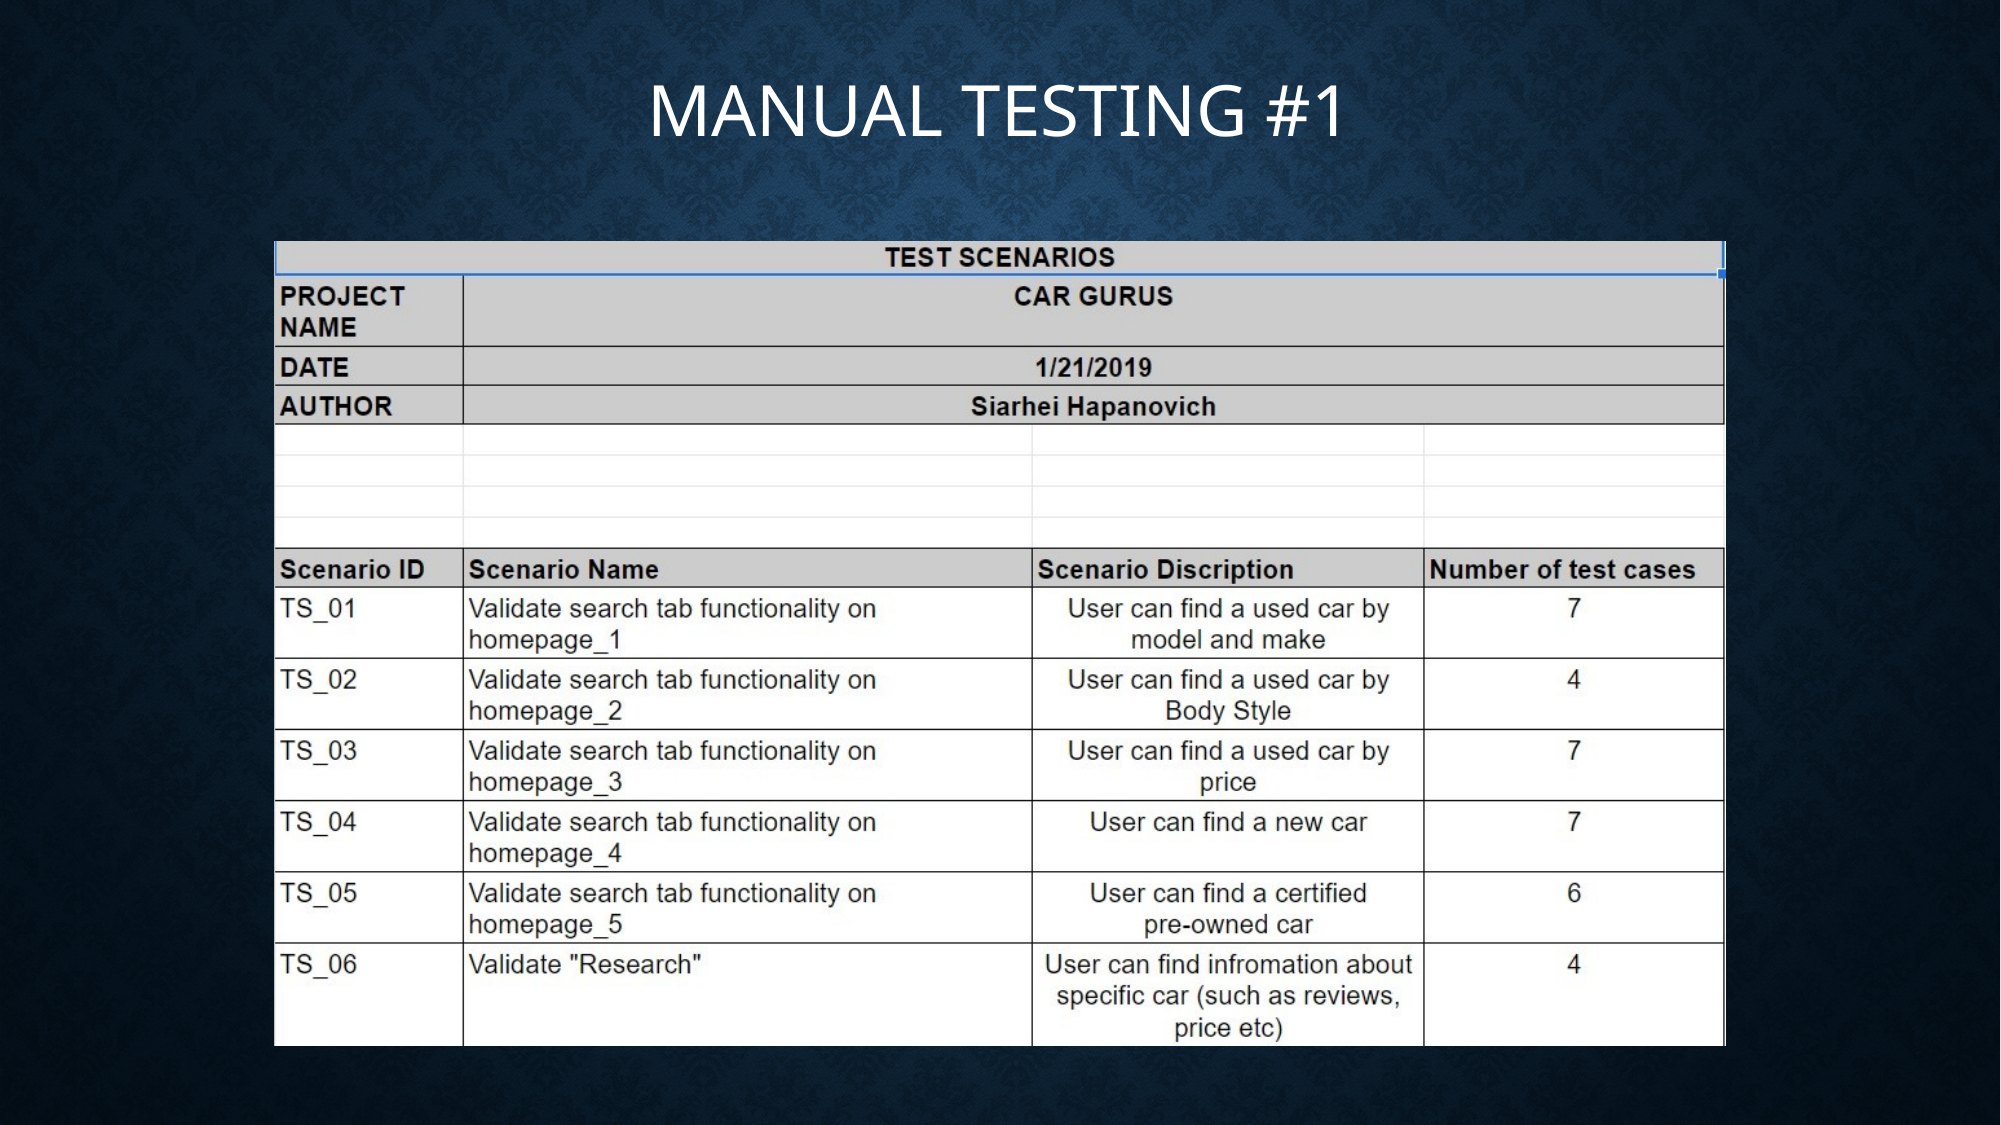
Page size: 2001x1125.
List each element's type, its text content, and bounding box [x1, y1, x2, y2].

text_box MANUAL TESTING #1 [639, 67, 1361, 159]
picture [0, 0, 2001, 1125]
